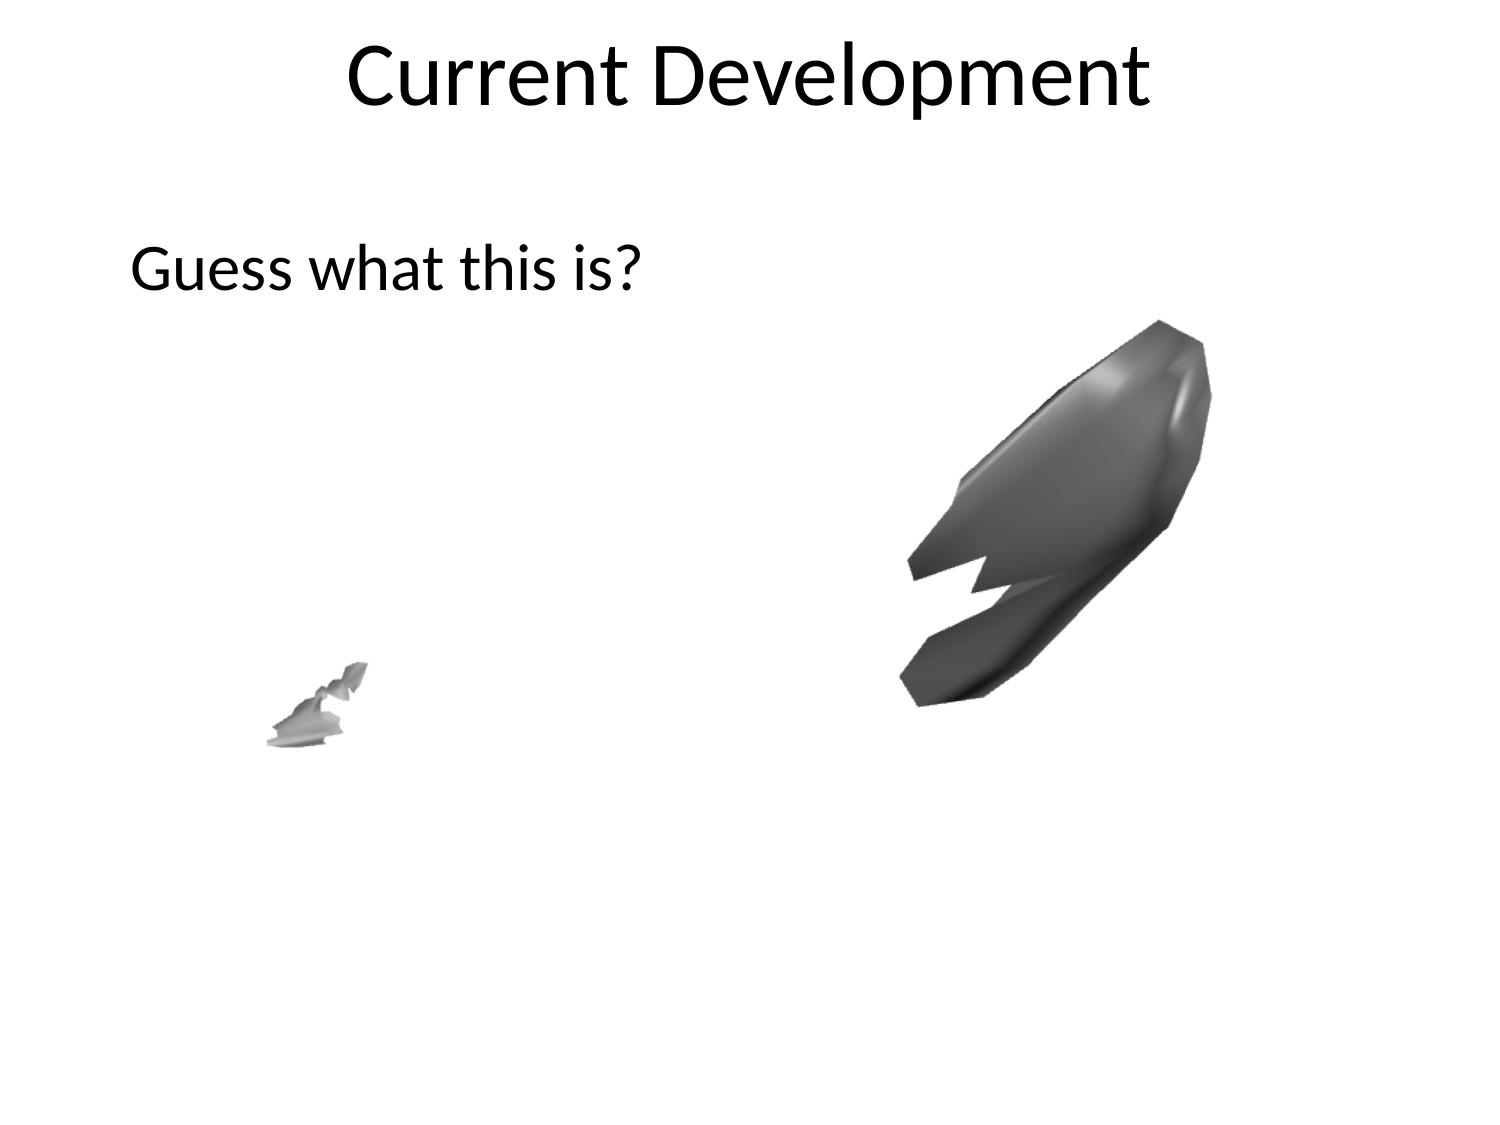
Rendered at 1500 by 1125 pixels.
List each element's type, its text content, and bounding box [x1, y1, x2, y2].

title Current Development [75, 0, 1425, 138]
text_box Guess what this is? [115, 216, 169, 312]
picture [174, 212, 1287, 1058]
